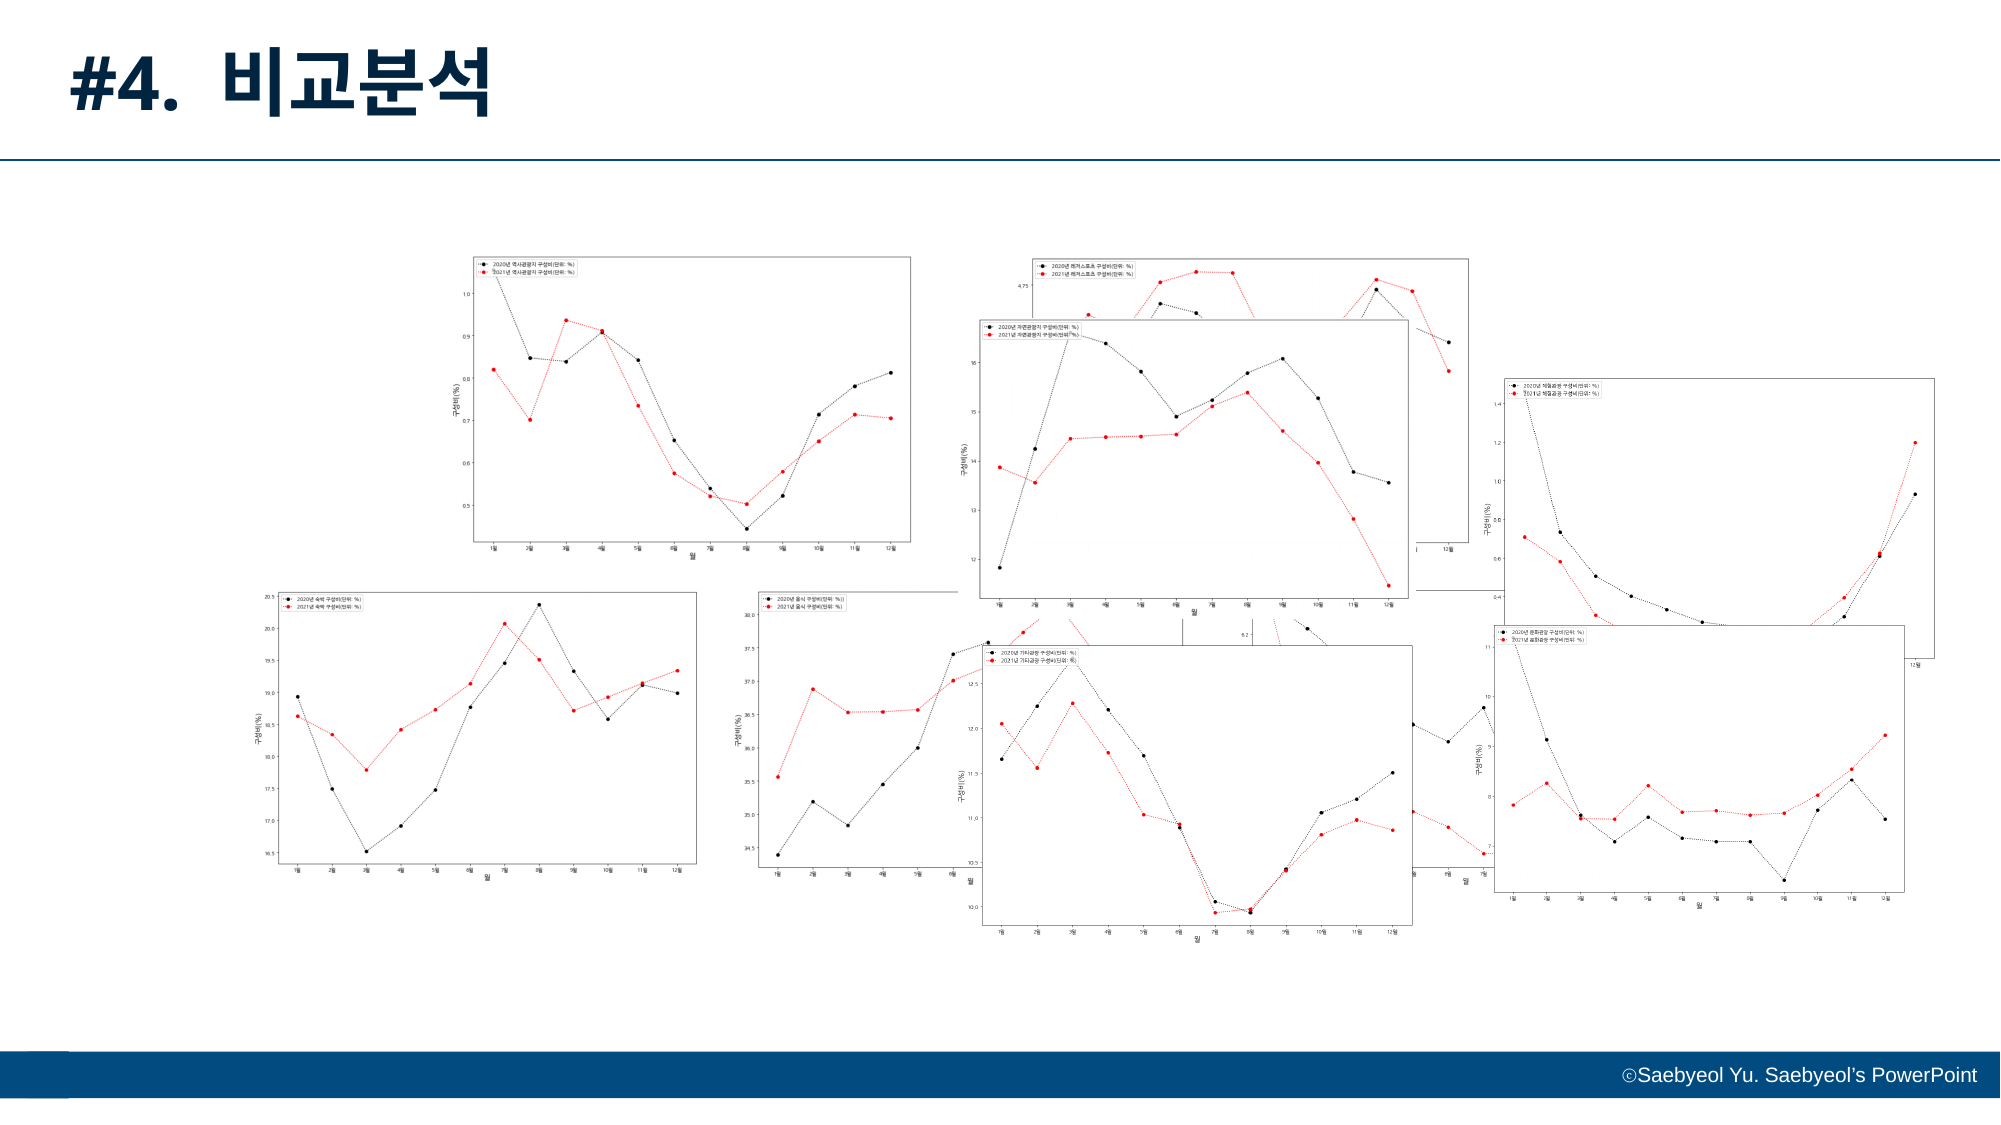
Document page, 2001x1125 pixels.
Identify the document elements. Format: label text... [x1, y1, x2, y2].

picture [451, 253, 915, 563]
picture [726, 253, 1938, 946]
picture [249, 587, 702, 883]
text_box #4. 비교분석 [54, 27, 526, 133]
text_box [0, 1050, 70, 1099]
